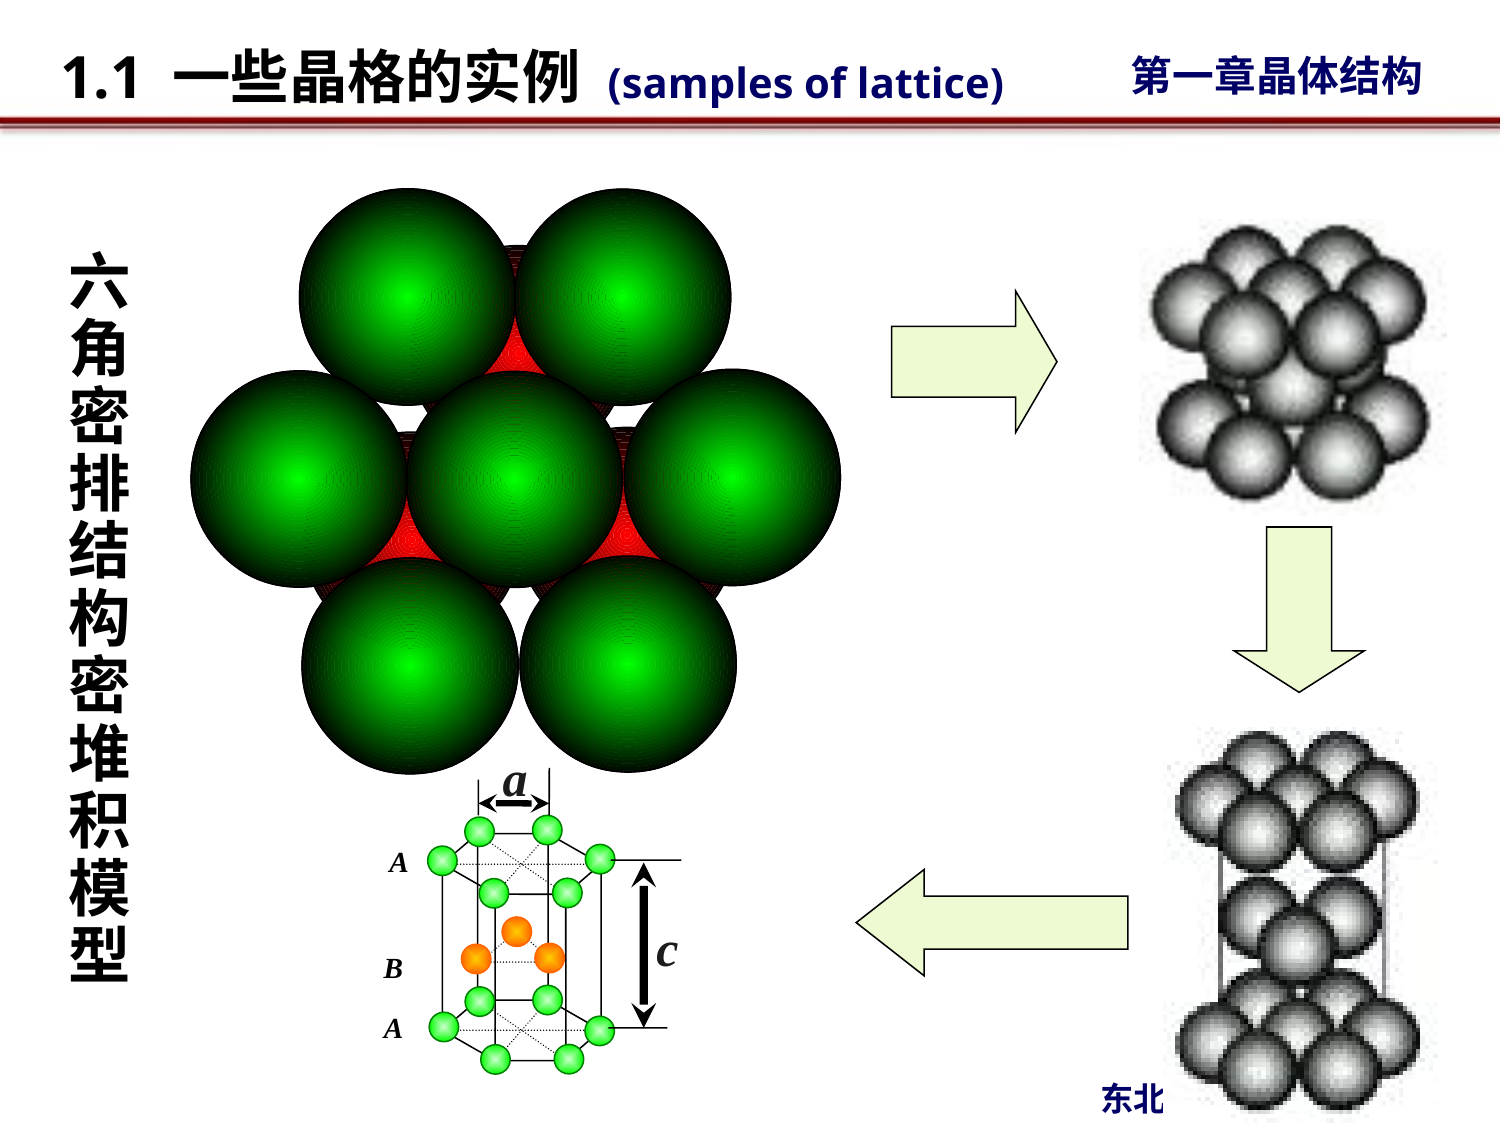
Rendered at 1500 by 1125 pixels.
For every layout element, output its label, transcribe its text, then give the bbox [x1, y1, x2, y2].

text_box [383, 739, 701, 1075]
title 六 角 密 排 结 构 密 堆 积 模 型 [41, 184, 160, 1000]
text_box [891, 290, 1057, 433]
text_box [1234, 527, 1364, 693]
picture [0, 0, 1500, 1125]
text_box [186, 184, 845, 779]
text_box [856, 869, 1128, 976]
